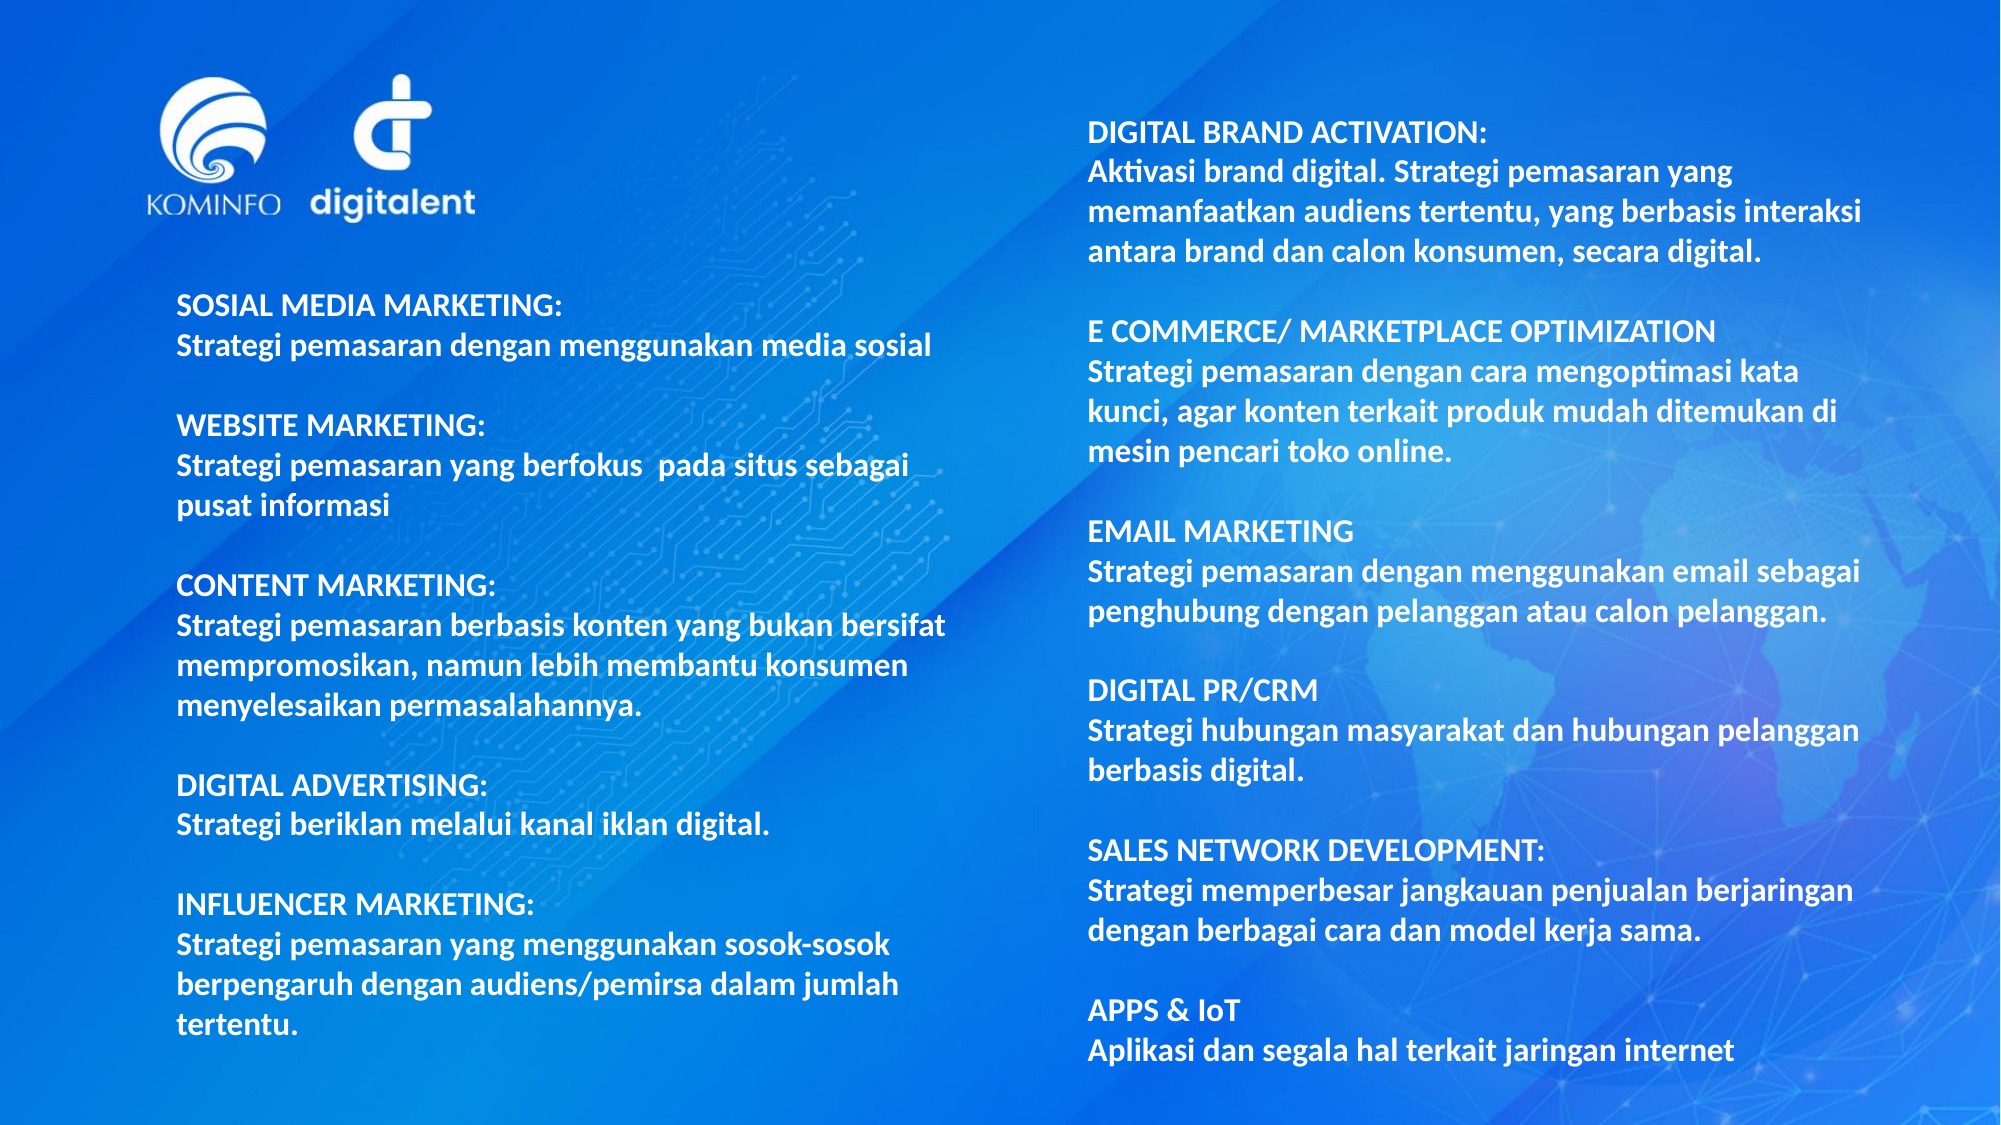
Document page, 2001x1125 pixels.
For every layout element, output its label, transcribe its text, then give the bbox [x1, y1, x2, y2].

text_box DIGITAL BRAND ACTIVATION: Aktivasi brand digital. Strategi pemasaran yang memanfaatkan audiens tertentu, yang berbasis interaksi antara brand dan calon konsumen, secara digital. E COMMERCE/ MARKETPLACE OPTIMIZATION Strategi pemasaran dengan cara mengoptimasi kata kunci, agar konten terkait produk mudah ditemukan di mesin pencari toko online. EMAIL MARKETING Strategi pemasaran dengan menggunakan email sebagai penghubung dengan pelanggan atau calon pelanggan. DIGITAL PR/CRM Strategi hubungan masyarakat dan hubungan pelanggan berbasis digital. SALES NETWORK DEVELOPMENT: Strategi memperbesar jangkauan penjualan berjaringan dengan berbagai cara dan model kerja sama. APPS & IoT Aplikasi dan segala hal terkait jaringan internet [1072, 102, 1891, 1125]
text_box SOSIAL MEDIA MARKETING: Strategi pemasaran dengan menggunakan media sosial WEBSITE MARKETING: Strategi pemasaran yang berfokus pada situs sebagai pusat informasi CONTENT MARKETING: Strategi pemasaran berbasis konten yang bukan bersifat mempromosikan, namun lebih membantu konsumen menyelesaikan permasalahannya. DIGITAL ADVERTISING: Strategi beriklan melalui kanal iklan digital. INFLUENCER MARKETING: Strategi pemasaran yang menggunakan sosok-sosok berpengaruh dengan audiens/pemirsa dalam jumlah tertentu. [161, 276, 980, 1125]
picture [0, 0, 2001, 1125]
